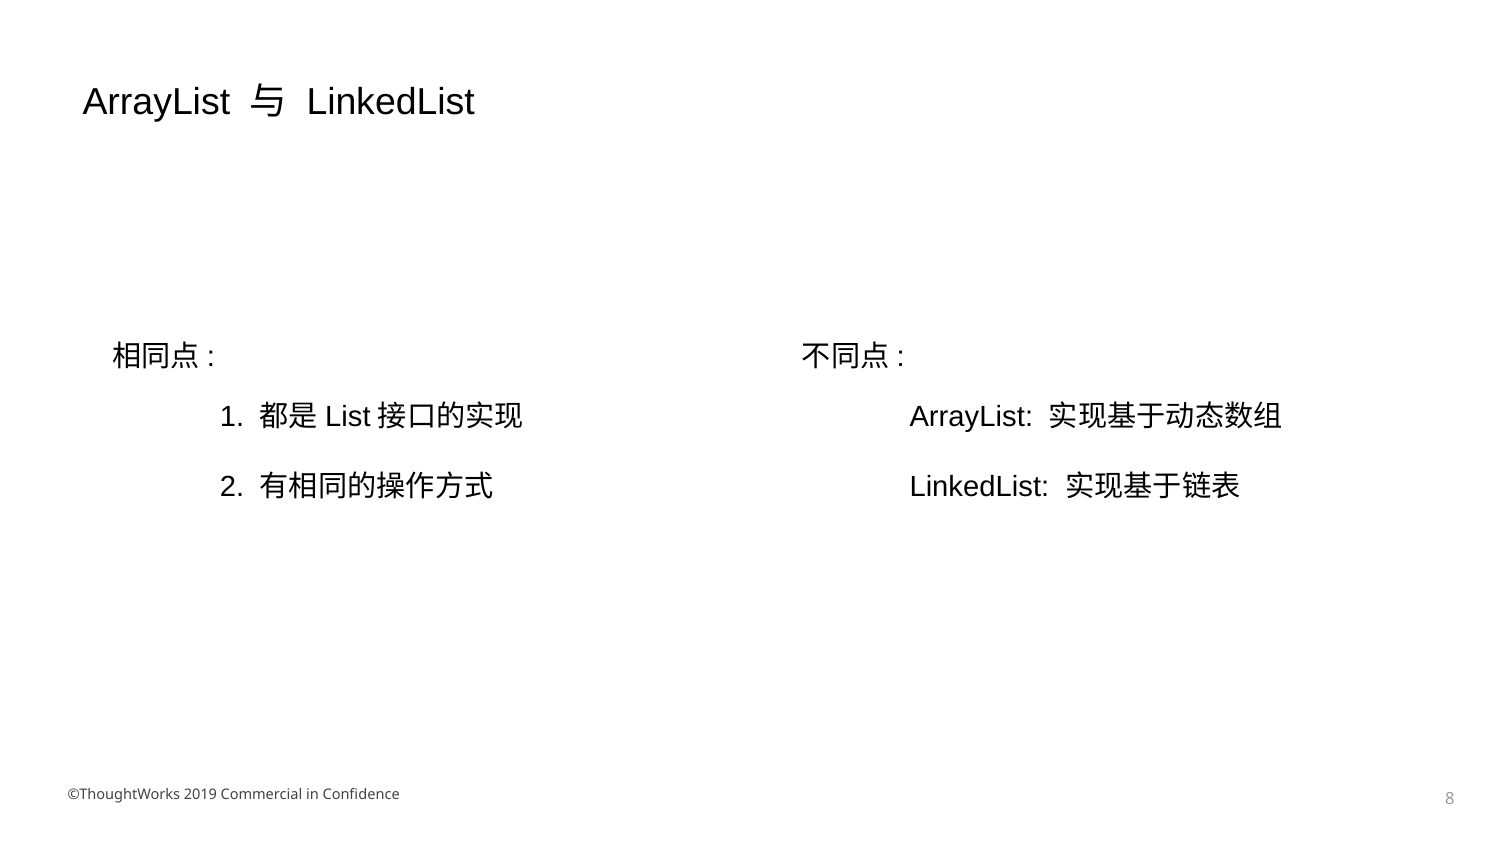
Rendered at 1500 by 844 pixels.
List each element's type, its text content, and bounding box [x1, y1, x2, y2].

text_box LinkedList: 实现基于链表 [894, 452, 1403, 522]
text_box 2. 有相同的操作方式 [204, 452, 713, 522]
text_box 1. 都是List接口的实现 [204, 382, 713, 452]
text_box 不同点: [786, 322, 1022, 383]
text_box ArrayList 与 LinkedList [67, 62, 670, 132]
text_box 相同点: [97, 322, 332, 383]
text_box ArrayList: 实现基于动态数组 [894, 382, 1403, 452]
slide_number ‹#› [1379, 773, 1470, 805]
text_box ©ThoughtWorks 2019 Commercial in Confidence [67, 773, 697, 803]
